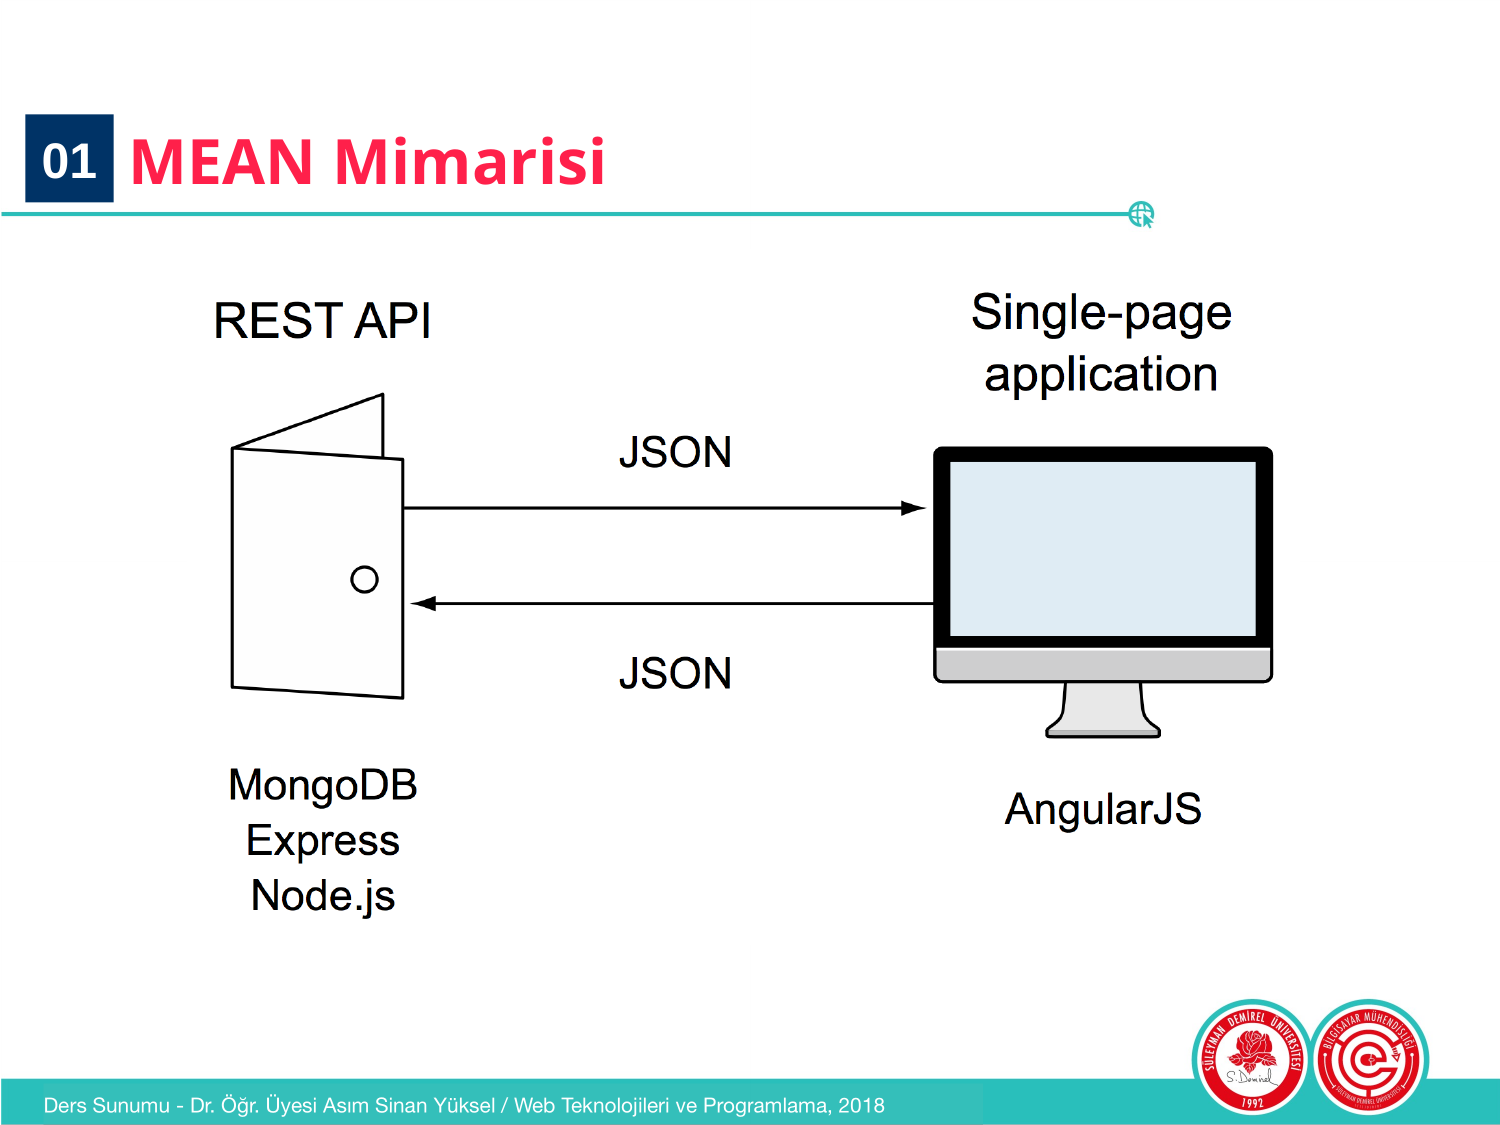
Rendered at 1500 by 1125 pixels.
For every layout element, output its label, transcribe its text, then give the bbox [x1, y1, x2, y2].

title MEAN Mimarisi [113, 114, 1114, 205]
text_box 01 [25, 114, 114, 203]
picture [0, 0, 1500, 1125]
